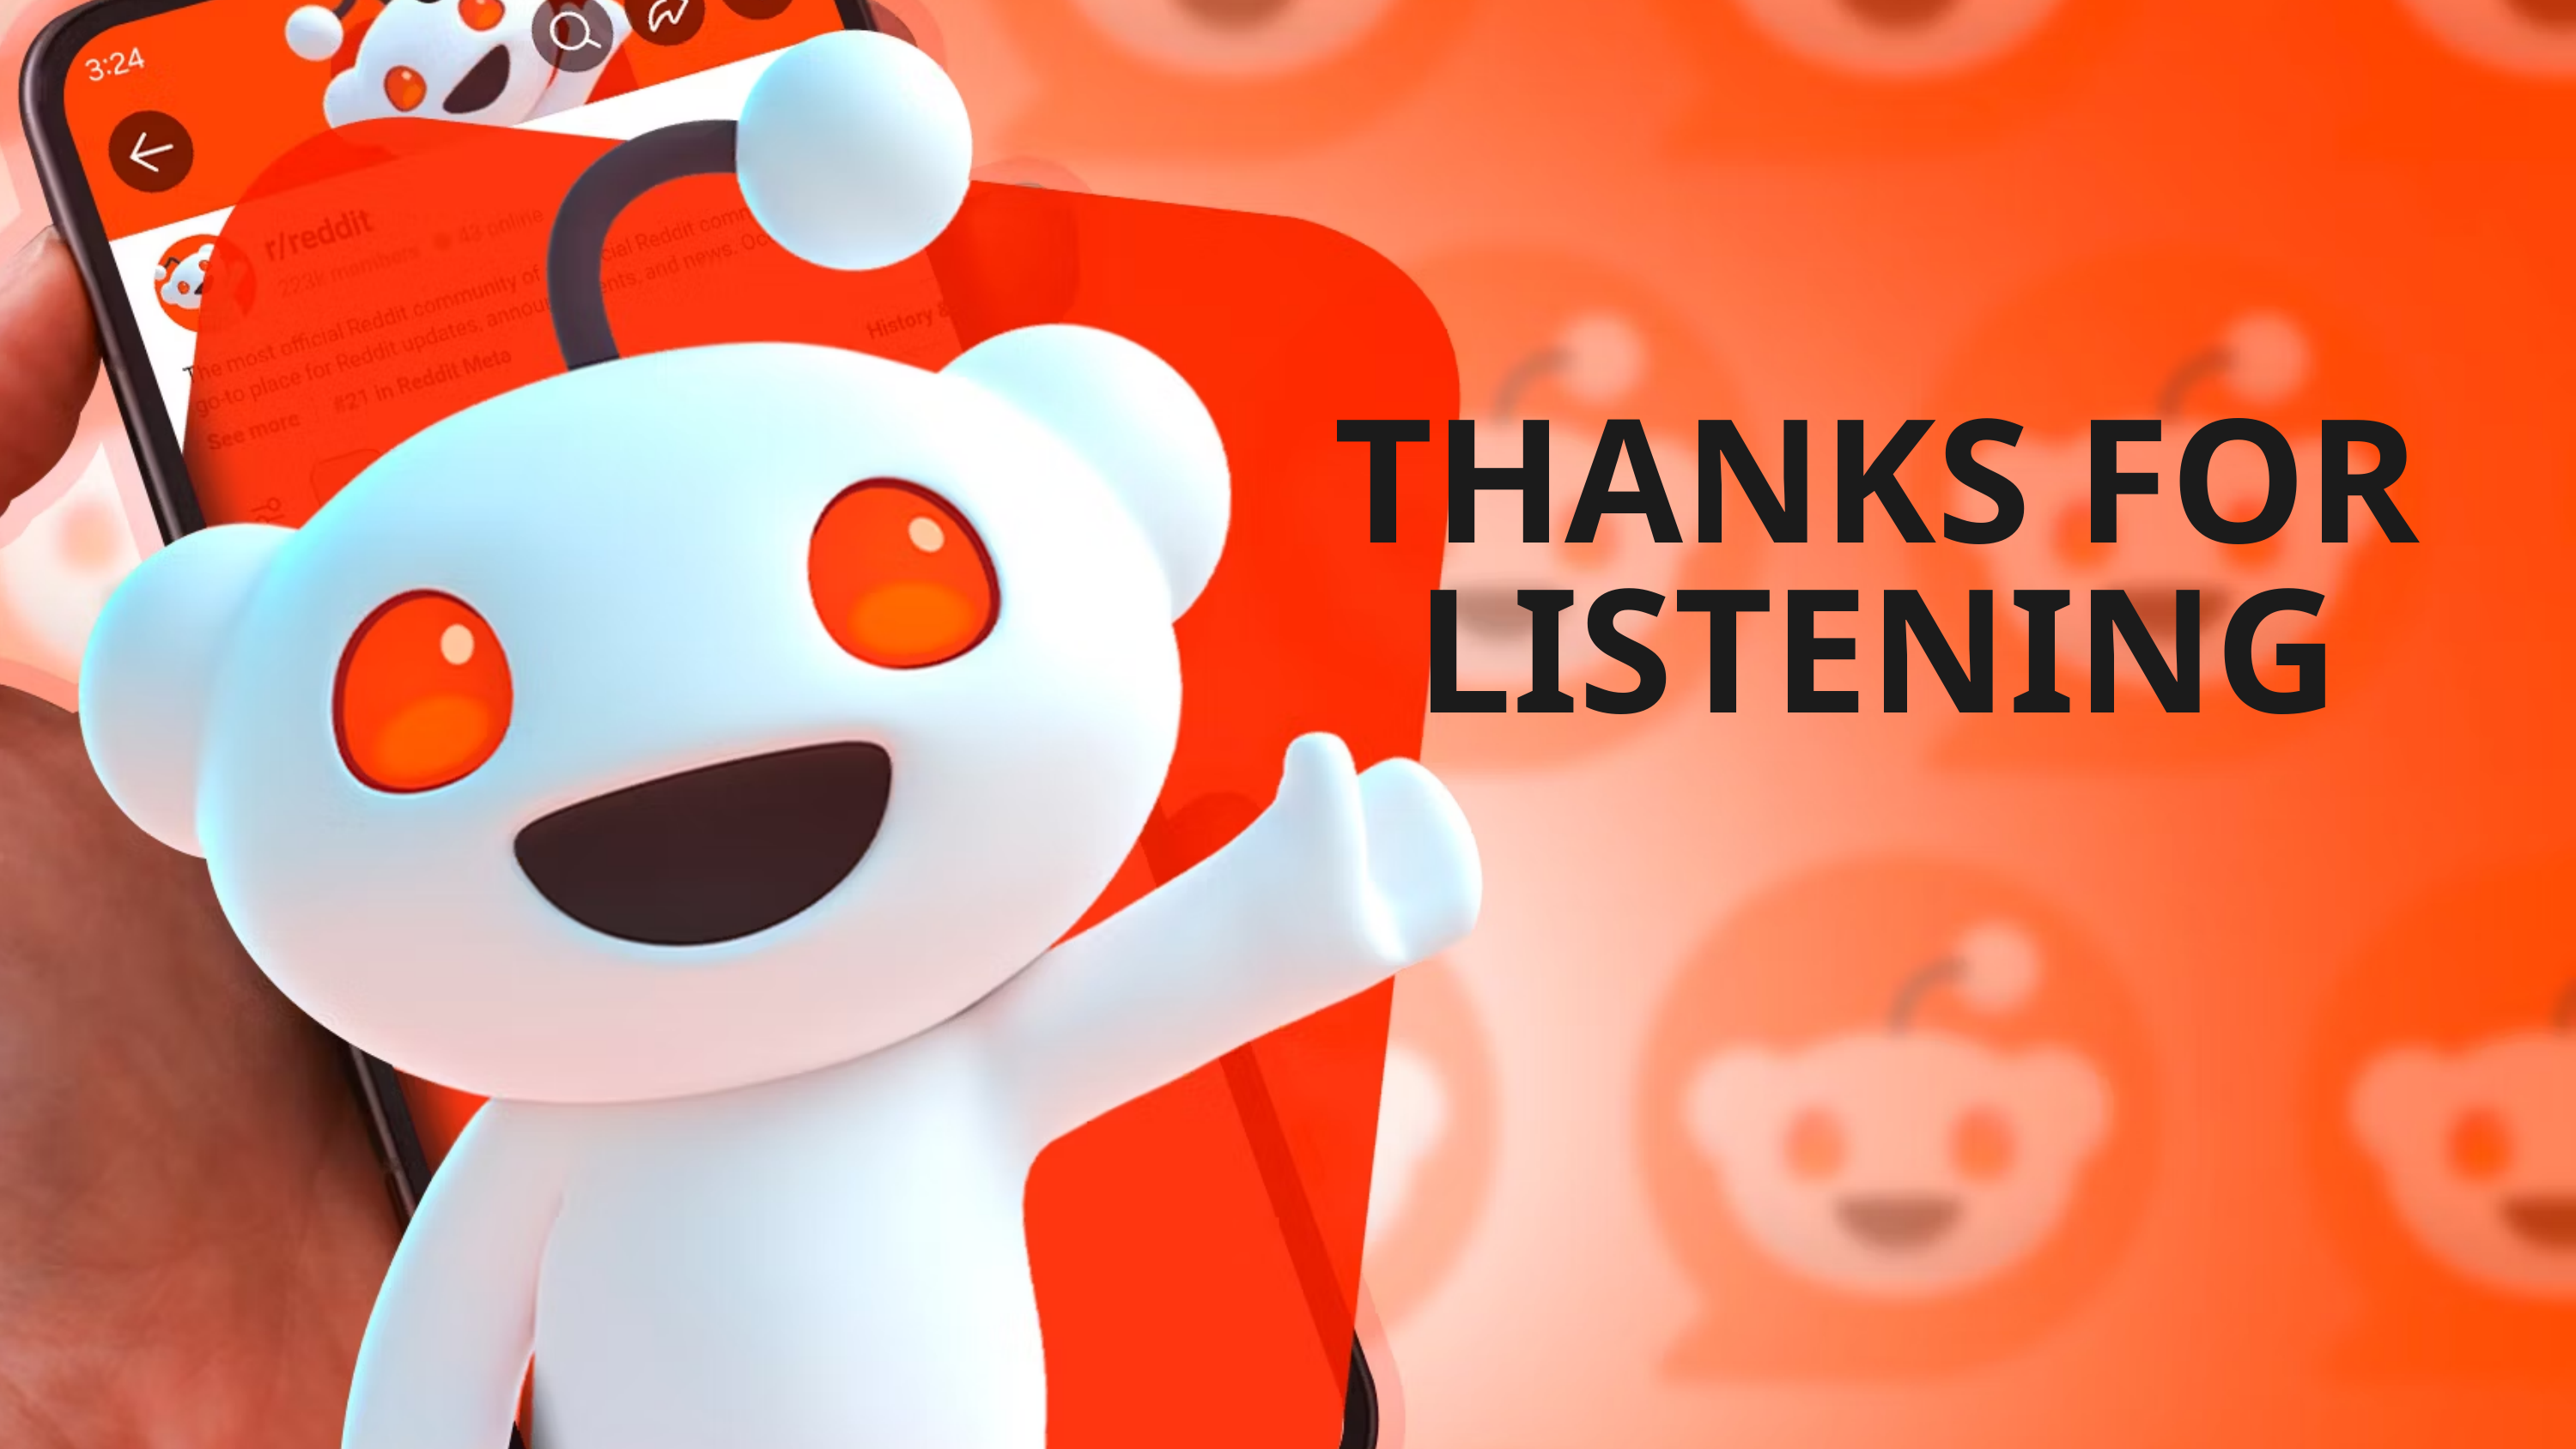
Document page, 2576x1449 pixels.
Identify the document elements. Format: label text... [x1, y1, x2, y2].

text_box THANKS FOR LISTENING [1053, 407, 2576, 748]
text_box [0, 0, 2576, 1449]
